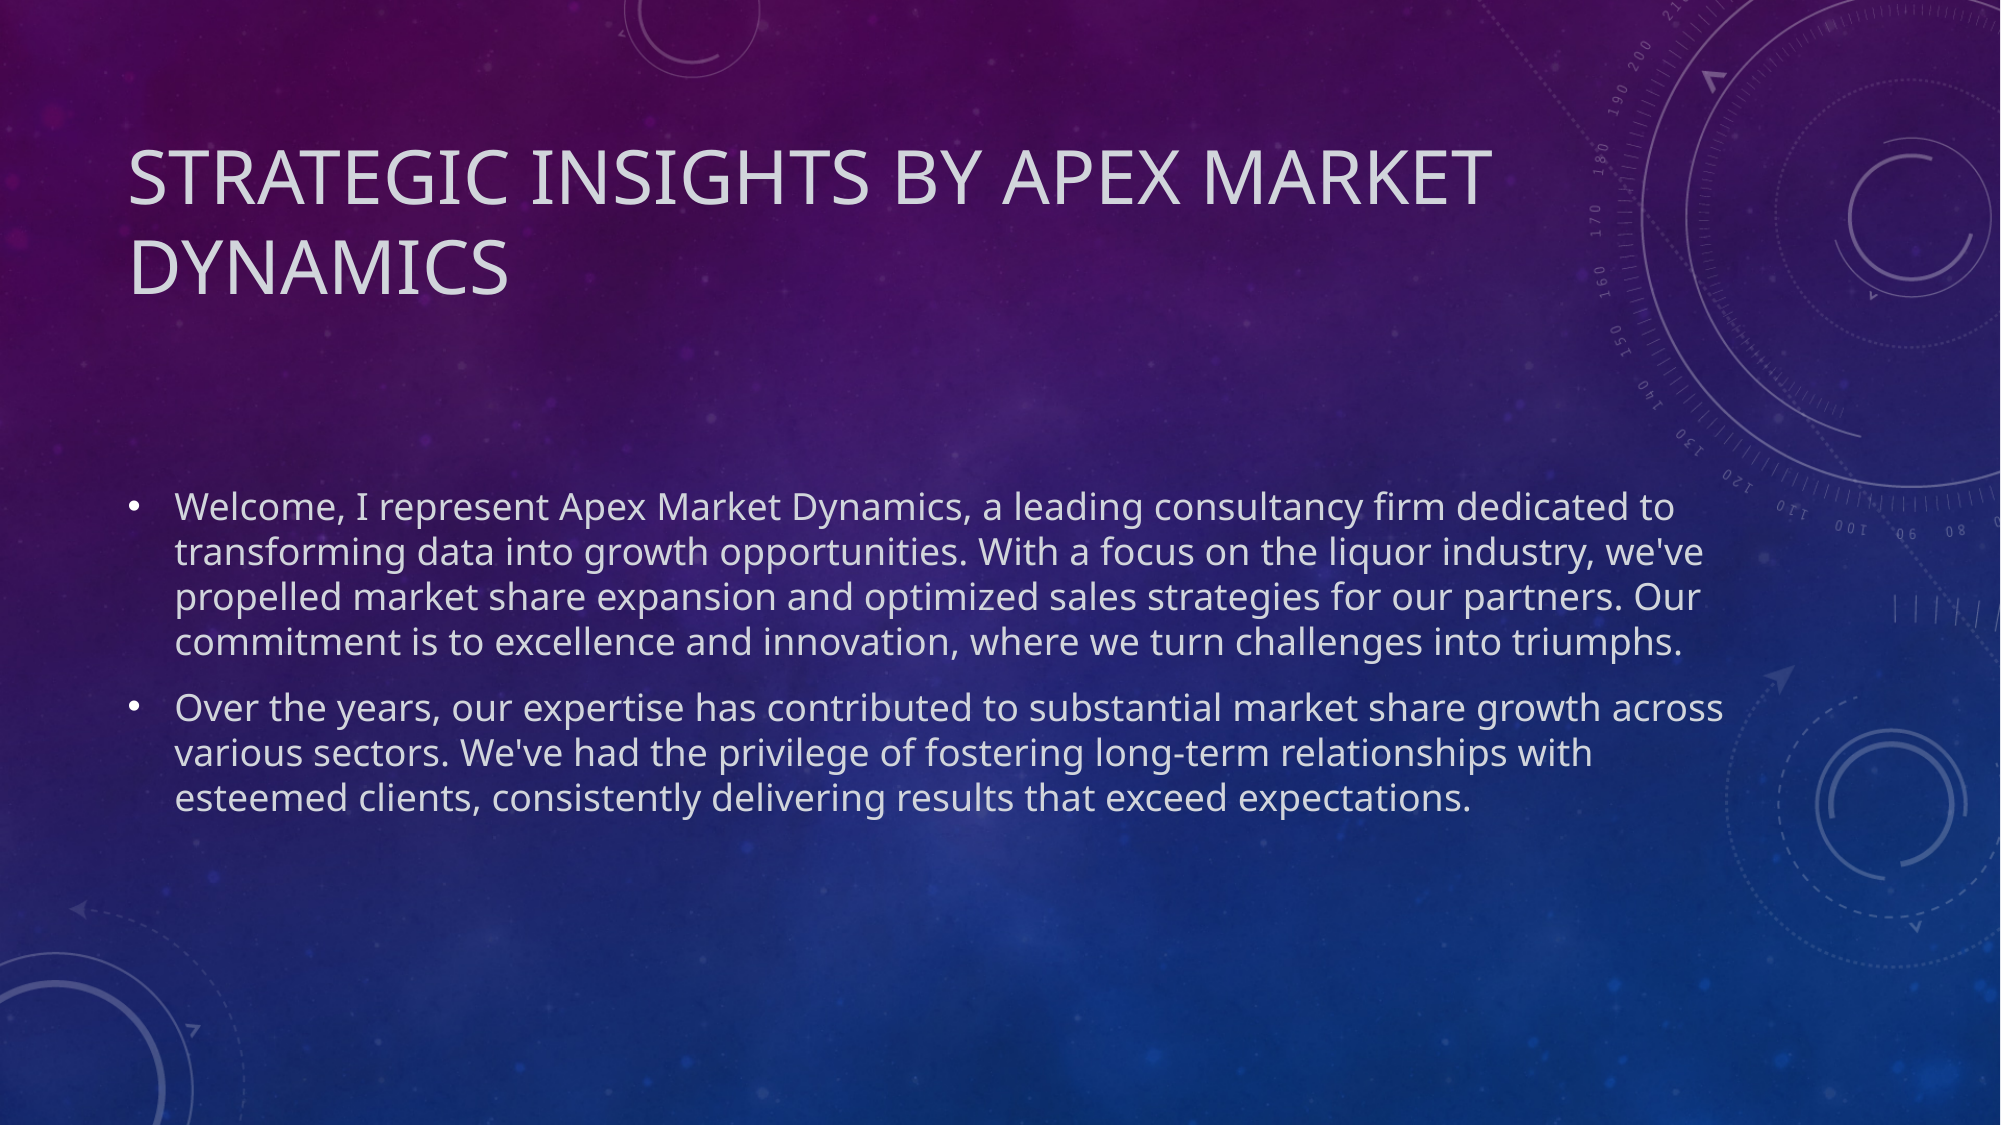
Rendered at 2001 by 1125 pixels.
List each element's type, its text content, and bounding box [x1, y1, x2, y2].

picture [0, 0, 2001, 1125]
title Strategic Insights by Apex Market Dynamics [112, 99, 1775, 339]
list Welcome, I represent Apex Market Dynamics, a leading consultancy firm dedicated to transforming data into growth opportunities. With a focus on the liquor industry, we've propelled market share expansion and optimized sales strategies for our partners. Our commitment is to excellence and innovation, where we turn challenges into triumphs. Over the years, our expertise has contributed to substantial market share growth across various sectors. We've had the privilege of fostering long-term relationships with esteemed clients, consistently delivering results that exceed expectations. [112, 351, 1775, 950]
